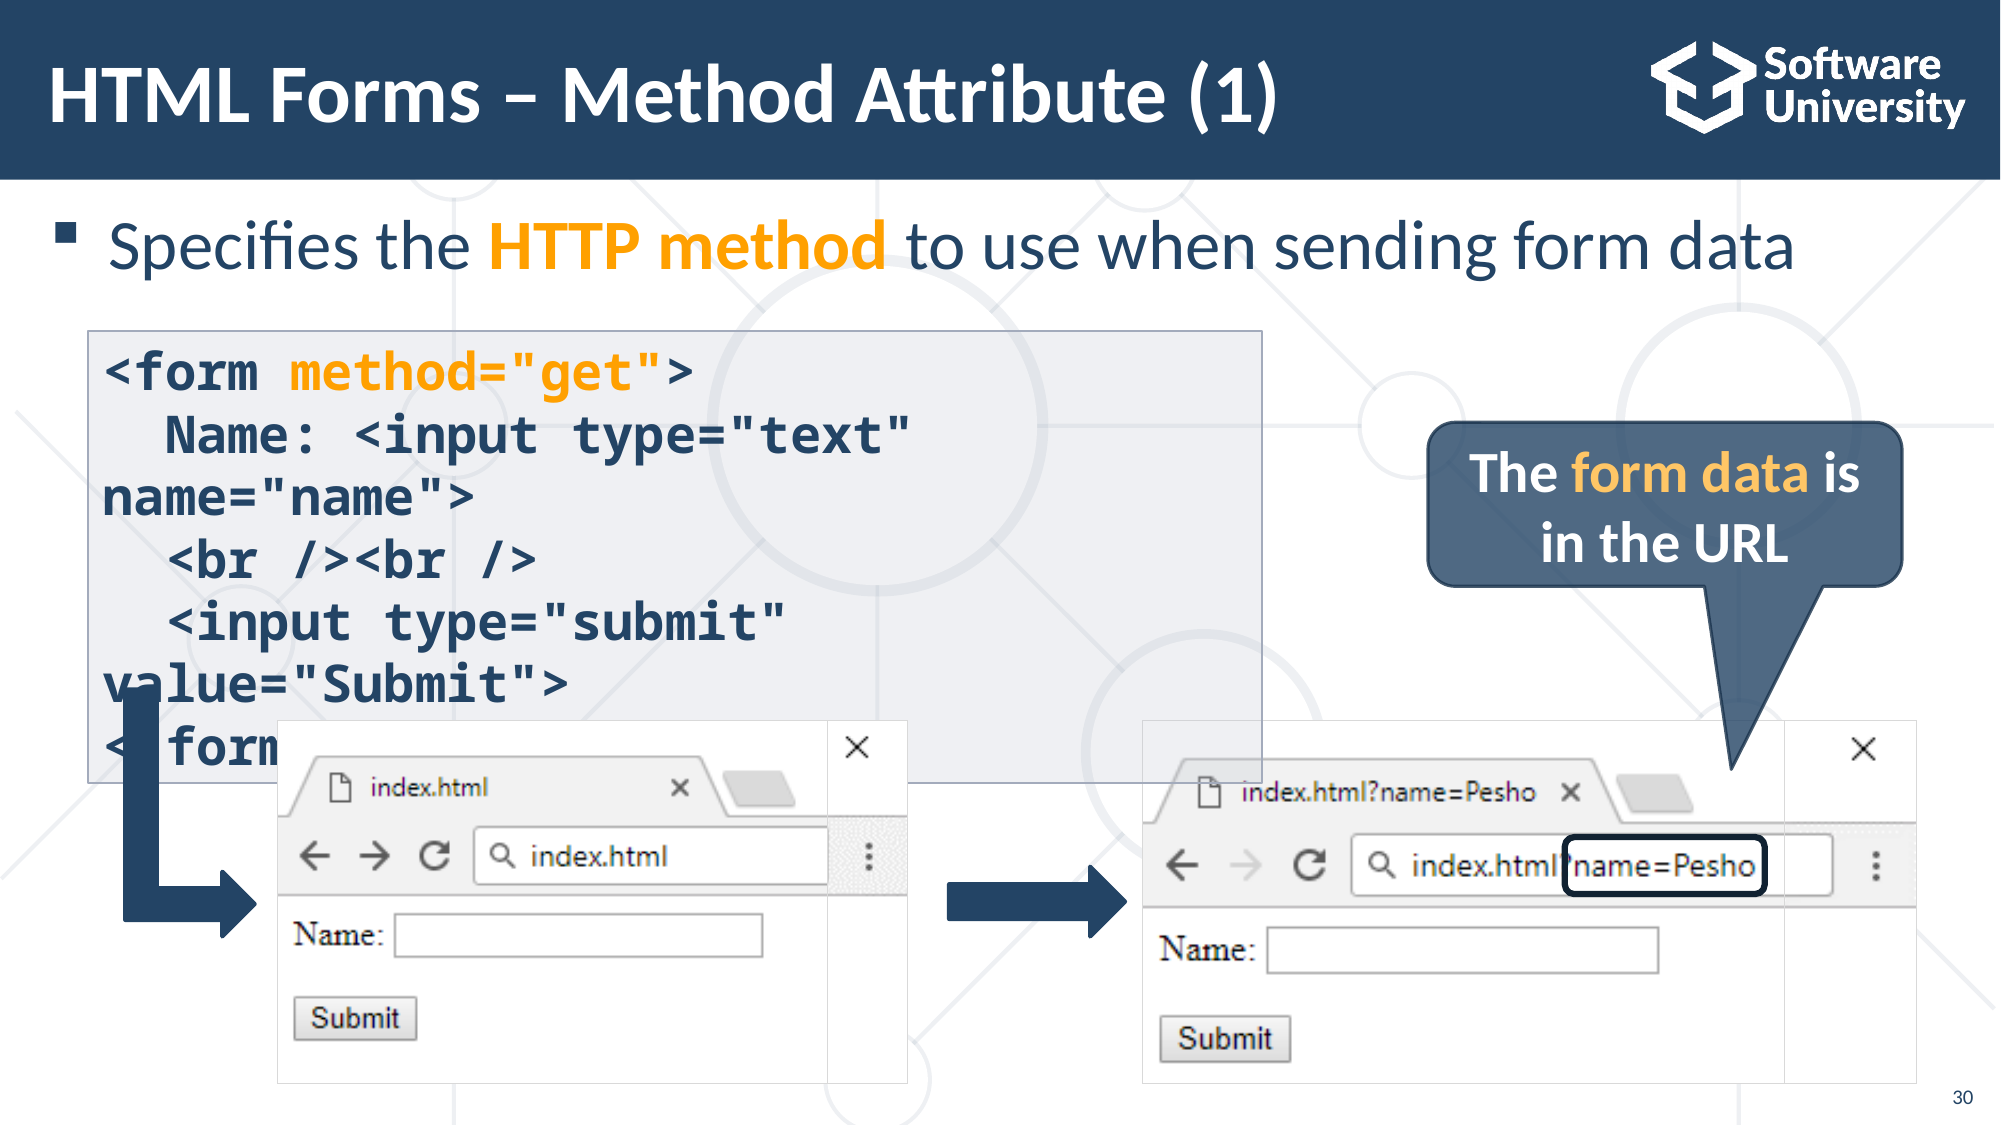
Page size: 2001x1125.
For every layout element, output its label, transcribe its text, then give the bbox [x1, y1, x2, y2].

title HTML Forms – Method Attribute (1) [31, 16, 1625, 162]
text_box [276, 719, 908, 1084]
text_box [1142, 720, 1918, 1084]
slide_number 30 [1928, 1067, 1989, 1117]
text_box [946, 864, 1128, 939]
picture [1651, 41, 1966, 134]
text_box The form data is in the URL [1425, 420, 1905, 718]
text_box <form method="get"> Name: <input type="text" name="name"> <br /><br /> <input type="submit" value="Submit"> </form> [87, 331, 1263, 784]
text_box [123, 687, 257, 939]
list Specifies the HTTP method to use when sending form data [31, 188, 1968, 1103]
